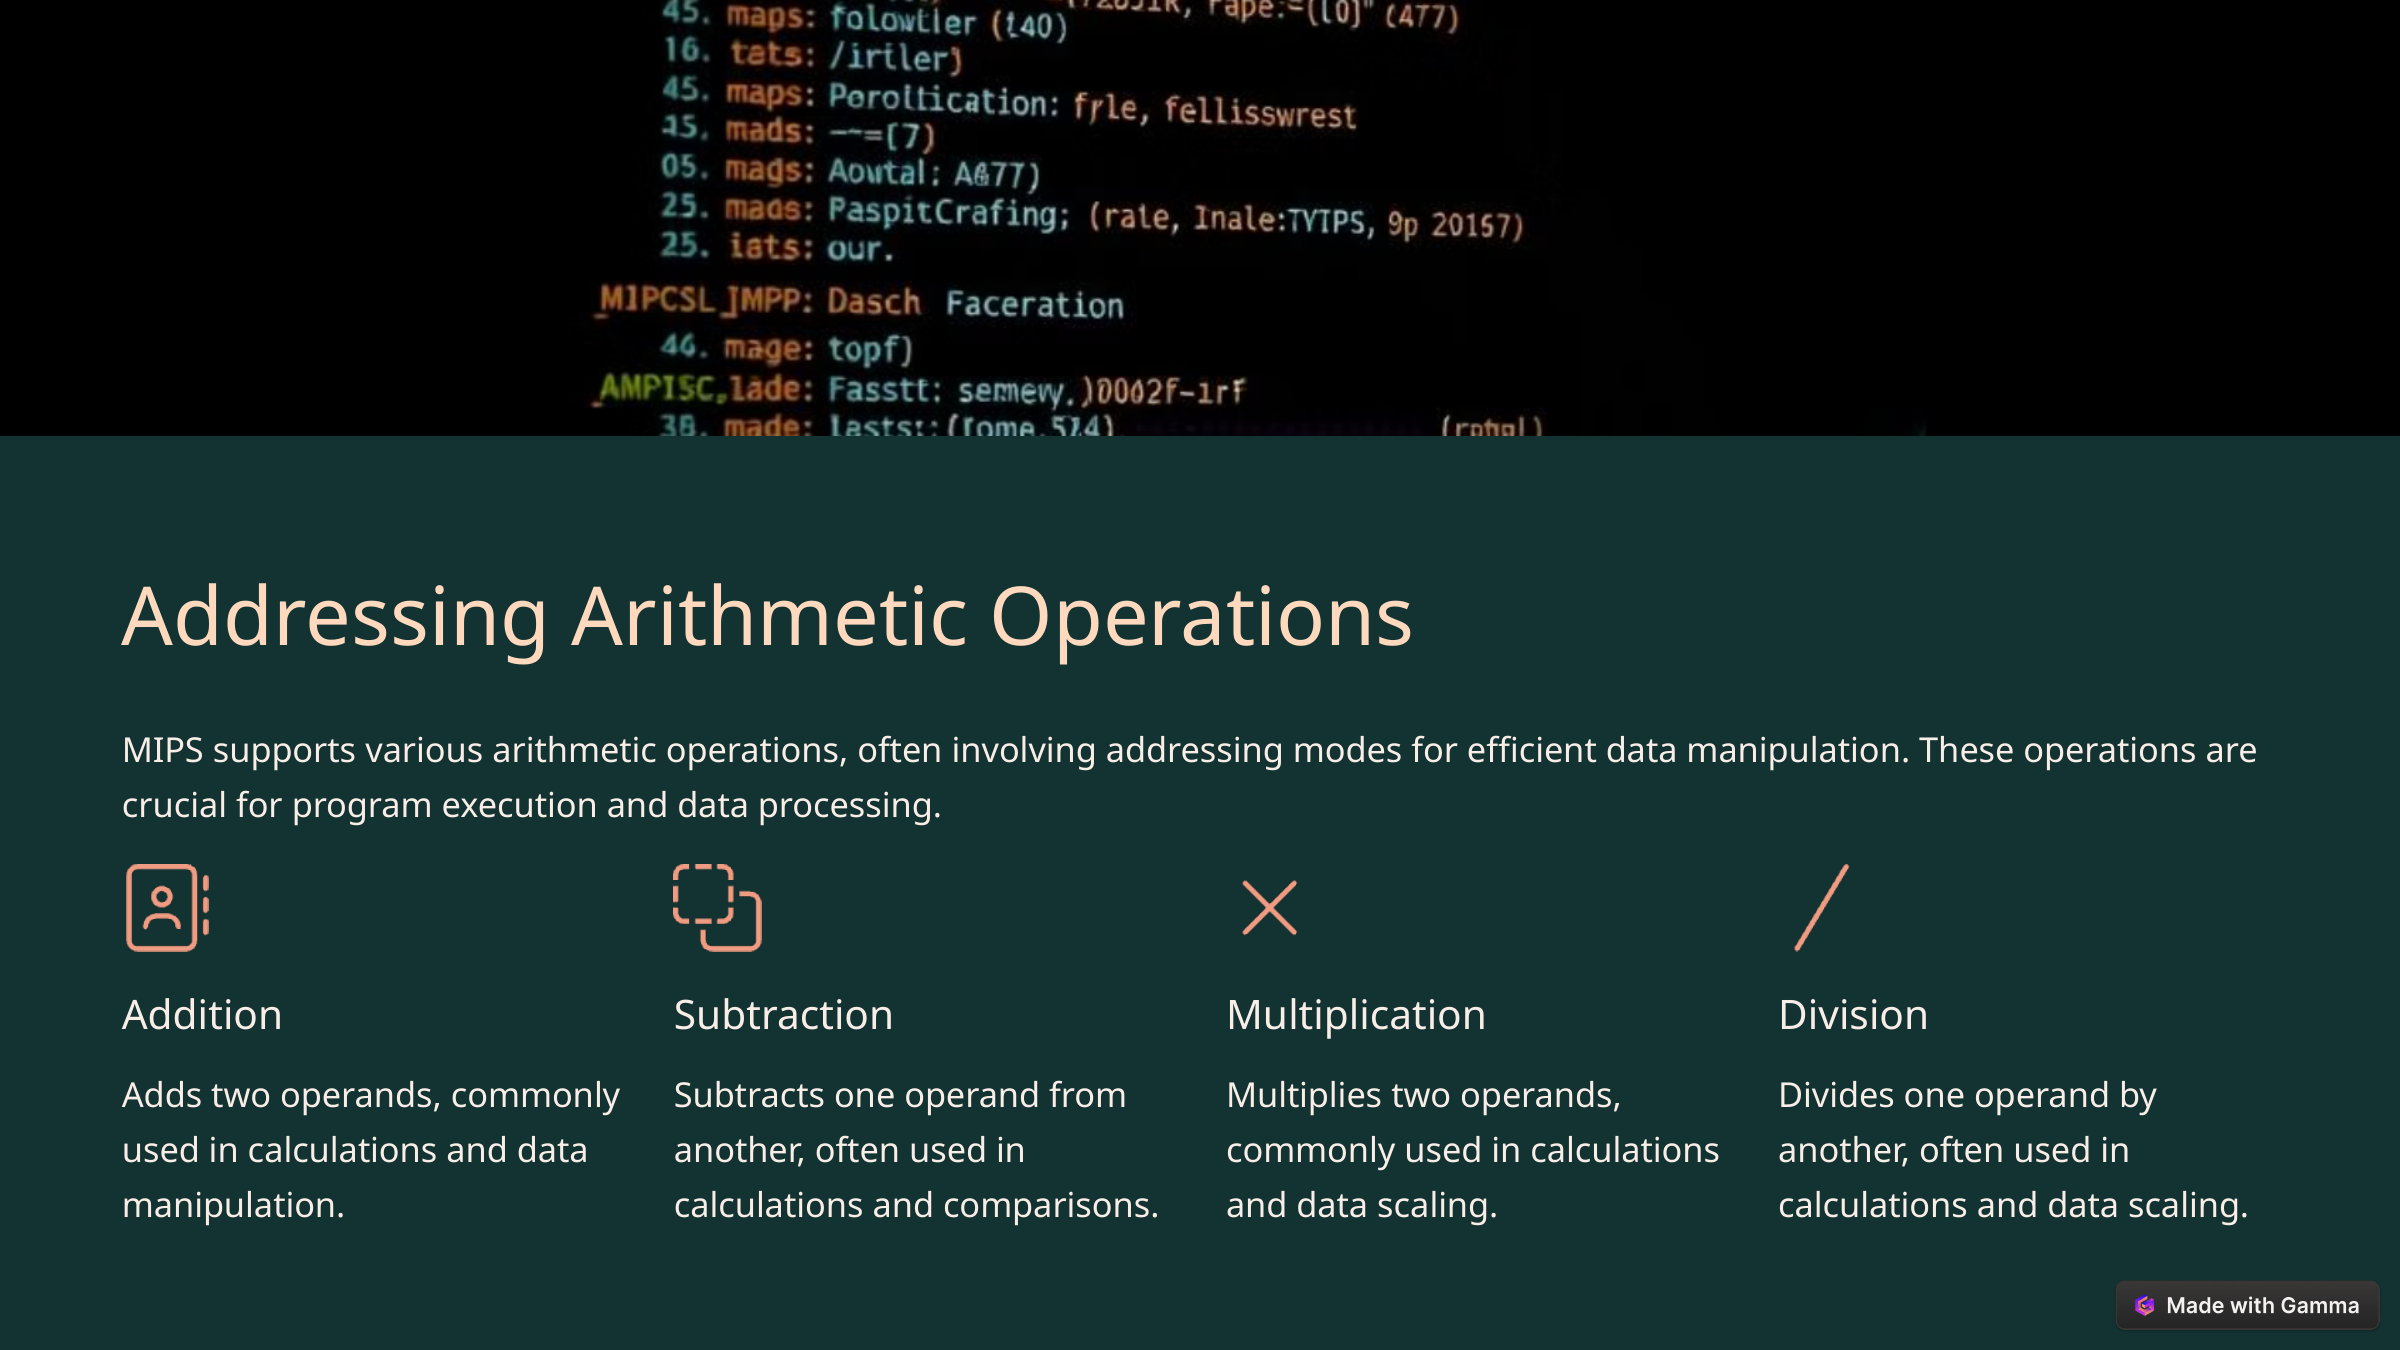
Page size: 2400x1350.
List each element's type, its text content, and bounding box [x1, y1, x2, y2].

picture [1778, 864, 1866, 952]
text_box Subtraction [673, 986, 1084, 1038]
text_box Multiplies two operands, commonly used in calculations and data scaling. [1226, 1058, 1726, 1226]
text_box Addition [121, 986, 532, 1038]
text_box MIPS supports various arithmetic operations, often involving addressing modes for efficient data manipulation. These operations are crucial for program execution and data processing. [121, 714, 2278, 826]
picture [1226, 864, 1314, 952]
text_box Adds two operands, commonly used in calculations and data manipulation. [121, 1058, 622, 1226]
text_box Multiplication [1226, 986, 1636, 1038]
picture [2106, 1271, 2389, 1339]
picture [673, 864, 762, 952]
text_box Divides one operand by another, often used in calculations and data scaling. [1778, 1058, 2278, 1226]
text_box Subtracts one operand from another, often used in calculations and comparisons. [673, 1058, 1174, 1226]
picture [0, 0, 2400, 436]
picture [121, 864, 209, 952]
text_box Addressing Arithmetic Operations [121, 559, 1381, 662]
text_box Division [1778, 986, 2188, 1038]
